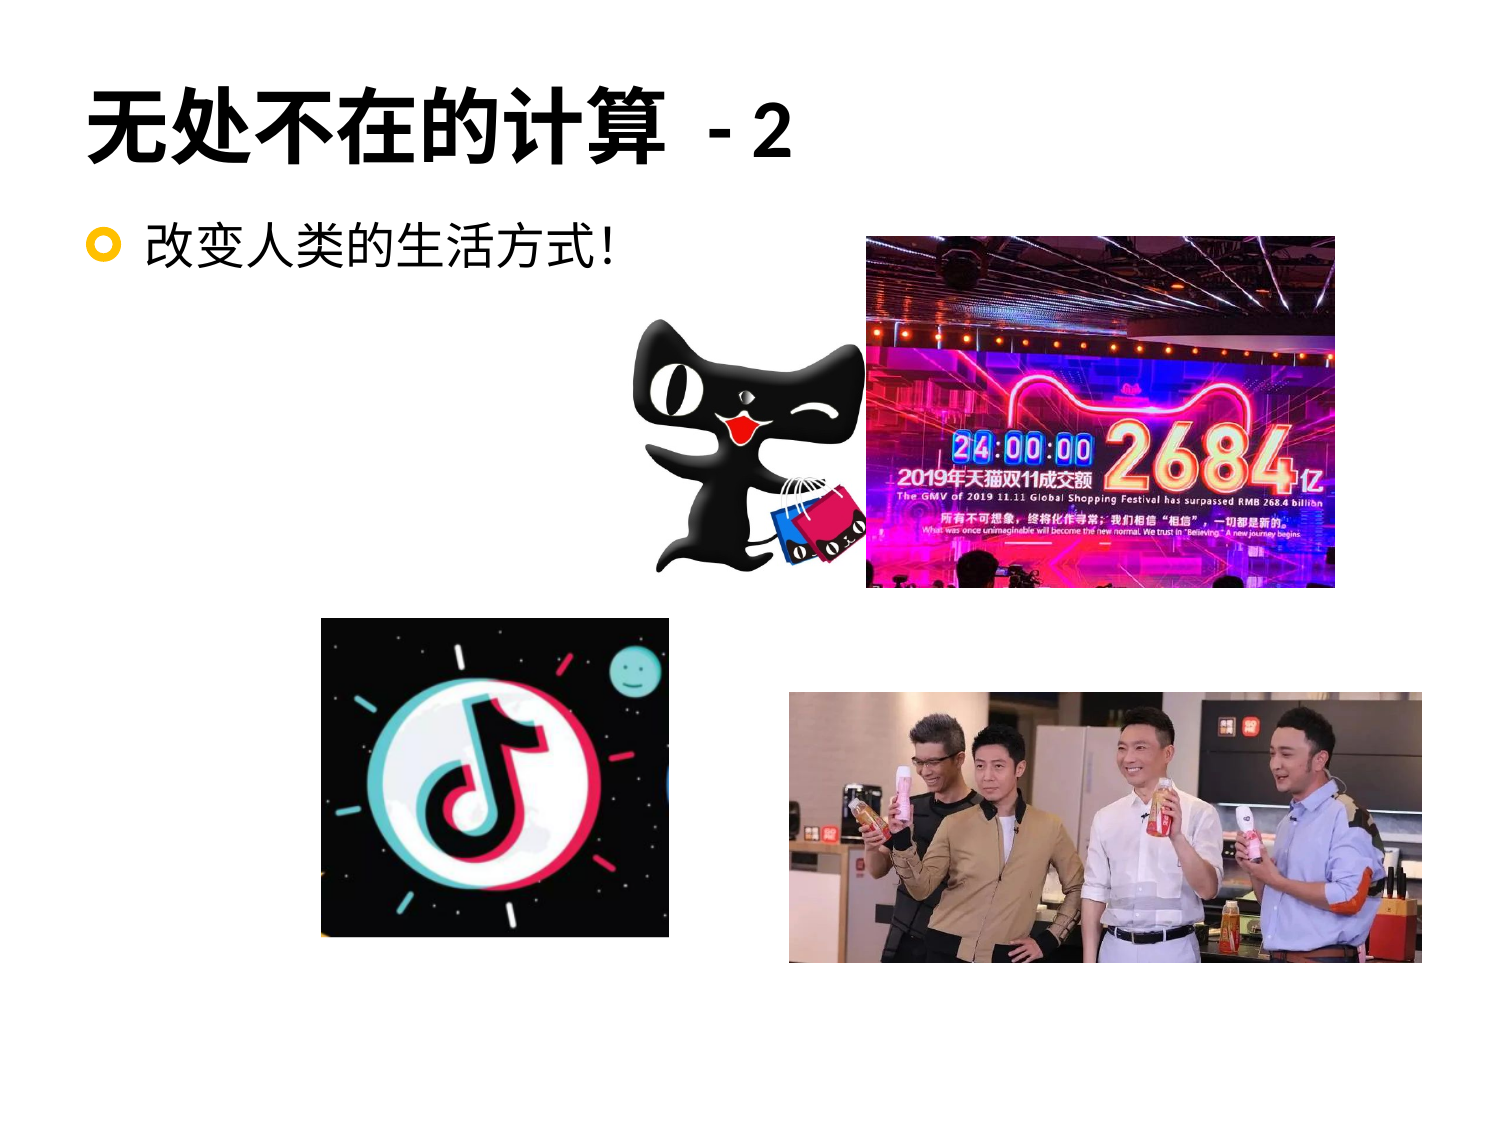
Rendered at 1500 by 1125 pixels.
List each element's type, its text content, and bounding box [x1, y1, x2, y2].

title 无处不在的计算 - 2 [70, 70, 1430, 183]
picture [789, 692, 1422, 963]
picture [321, 618, 669, 941]
list 改变人类的生活方式！ [70, 206, 1430, 1034]
picture [600, 236, 1335, 588]
